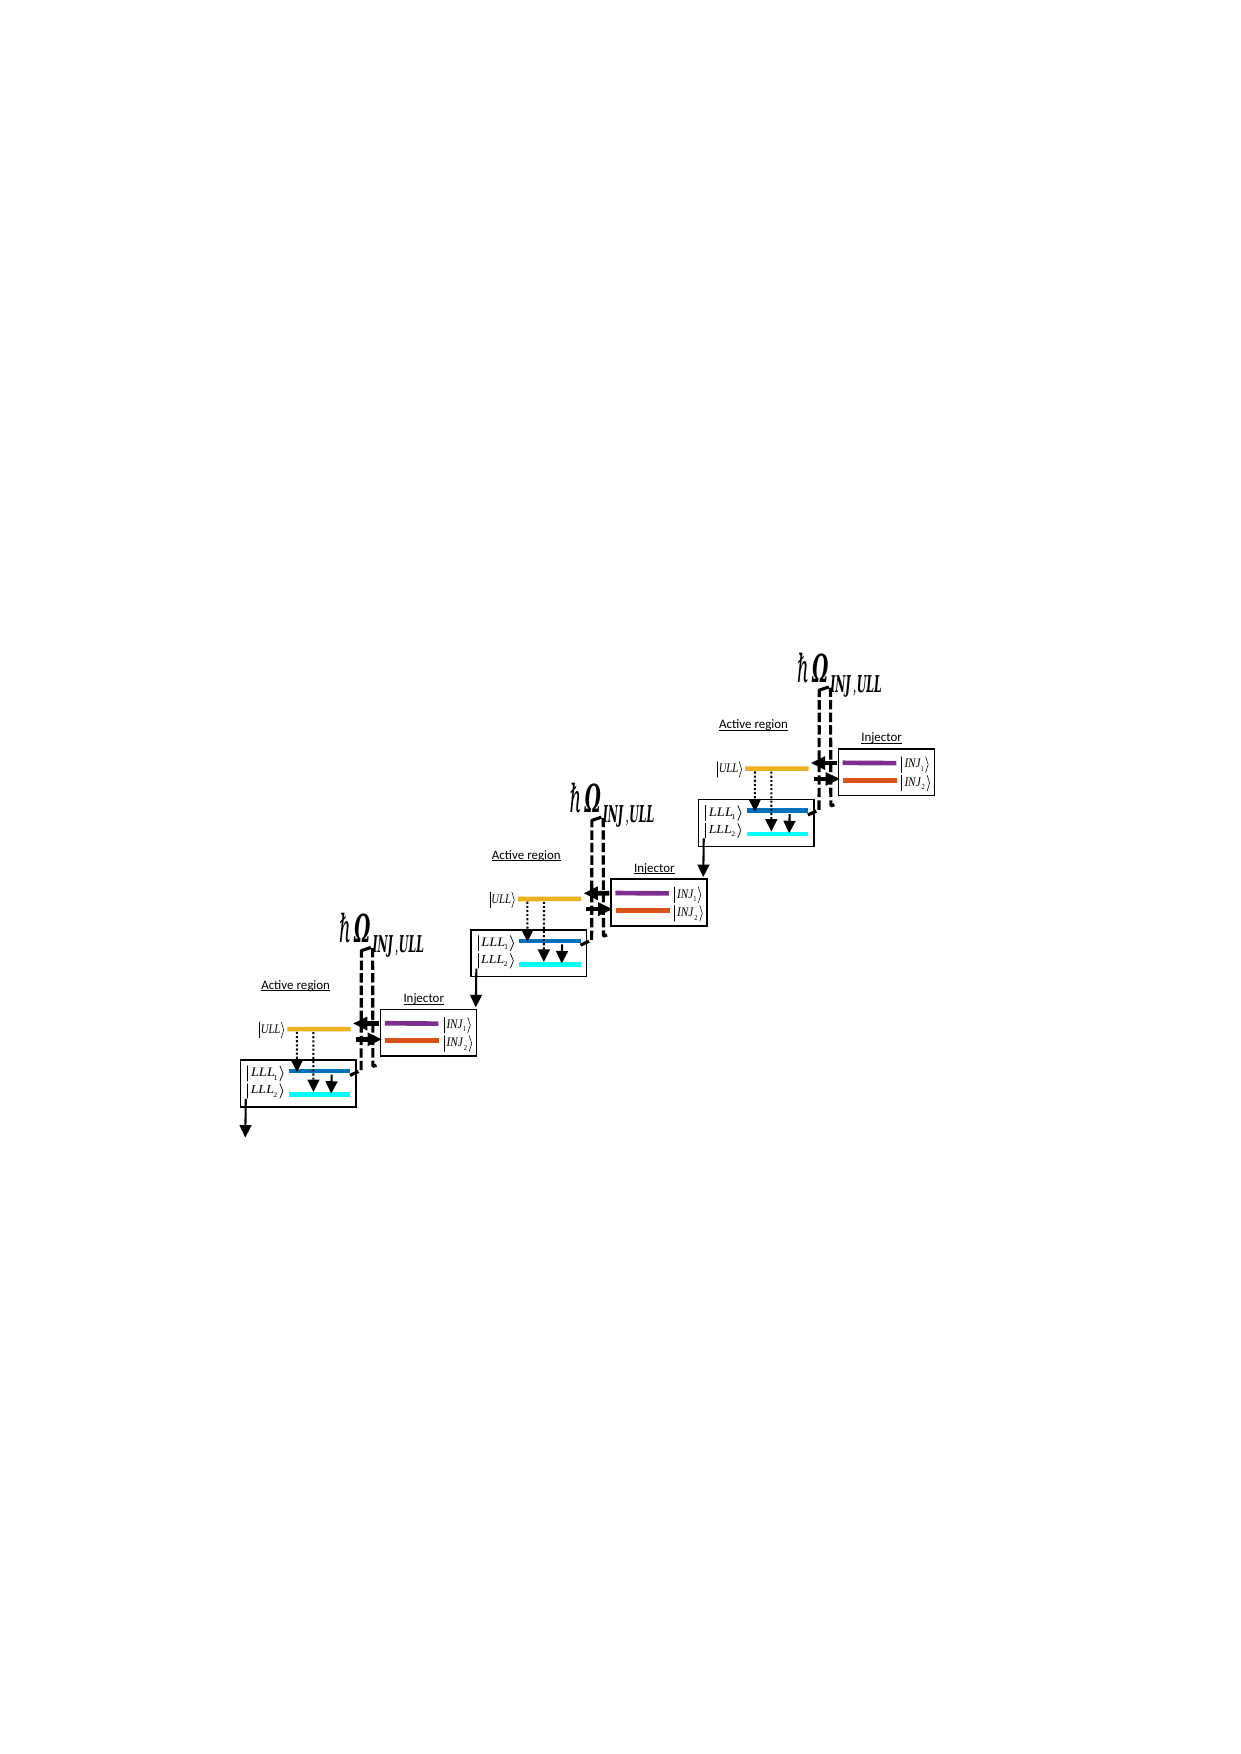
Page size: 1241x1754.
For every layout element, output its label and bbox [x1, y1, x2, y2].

text_box [682, 648, 935, 878]
text_box [224, 909, 477, 1138]
text_box [455, 778, 707, 1008]
